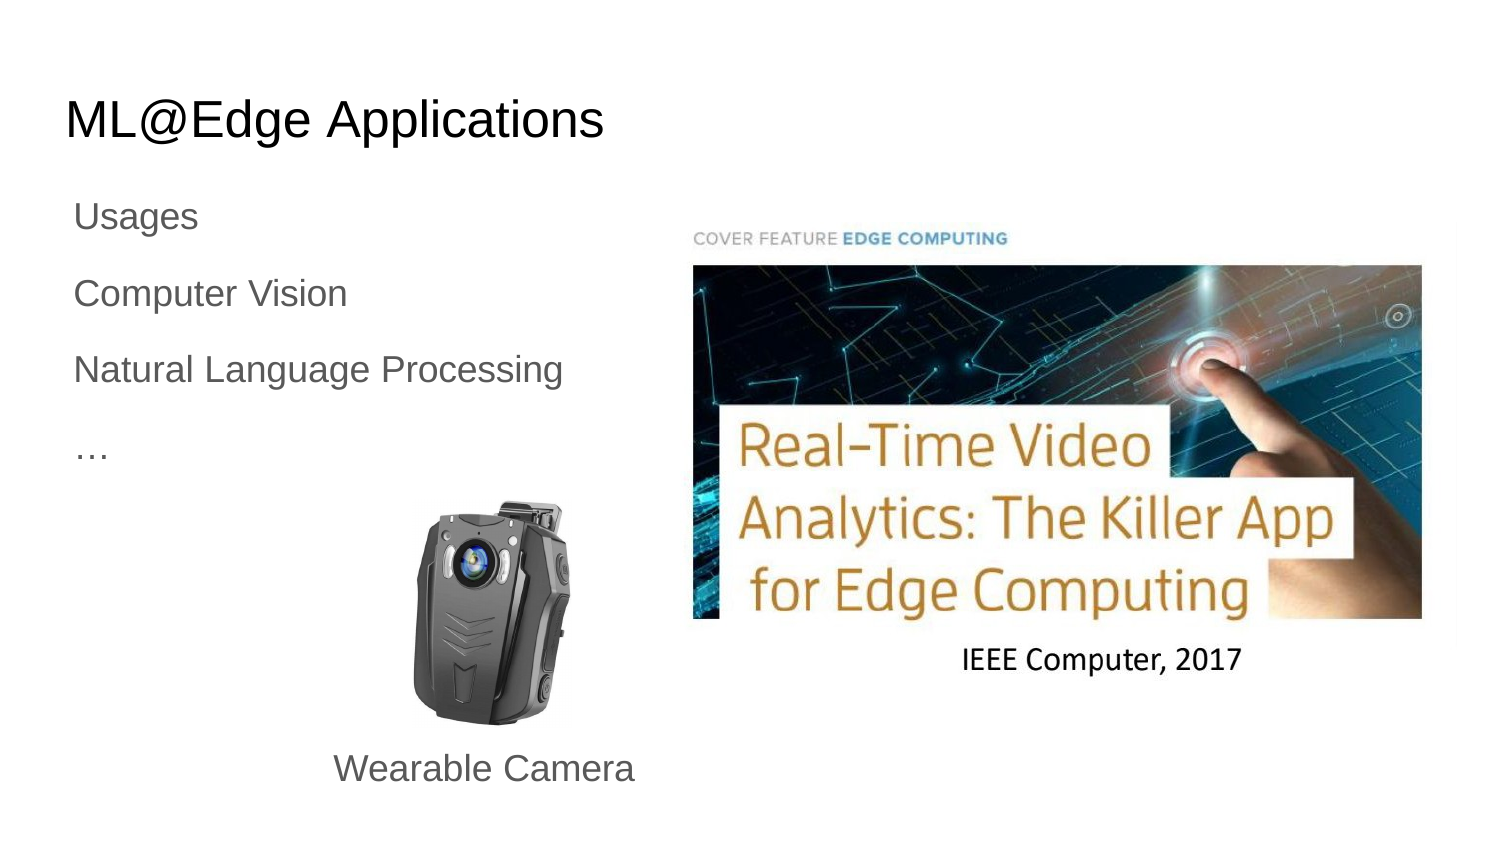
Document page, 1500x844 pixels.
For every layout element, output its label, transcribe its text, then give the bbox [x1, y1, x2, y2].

title ML@Edge Applications [63, 82, 1384, 227]
text_box Wearable Camera [331, 741, 639, 789]
text_box Usages Computer Vision Natural Language Processing … [71, 189, 570, 467]
picture [679, 222, 1458, 682]
picture [411, 499, 572, 728]
